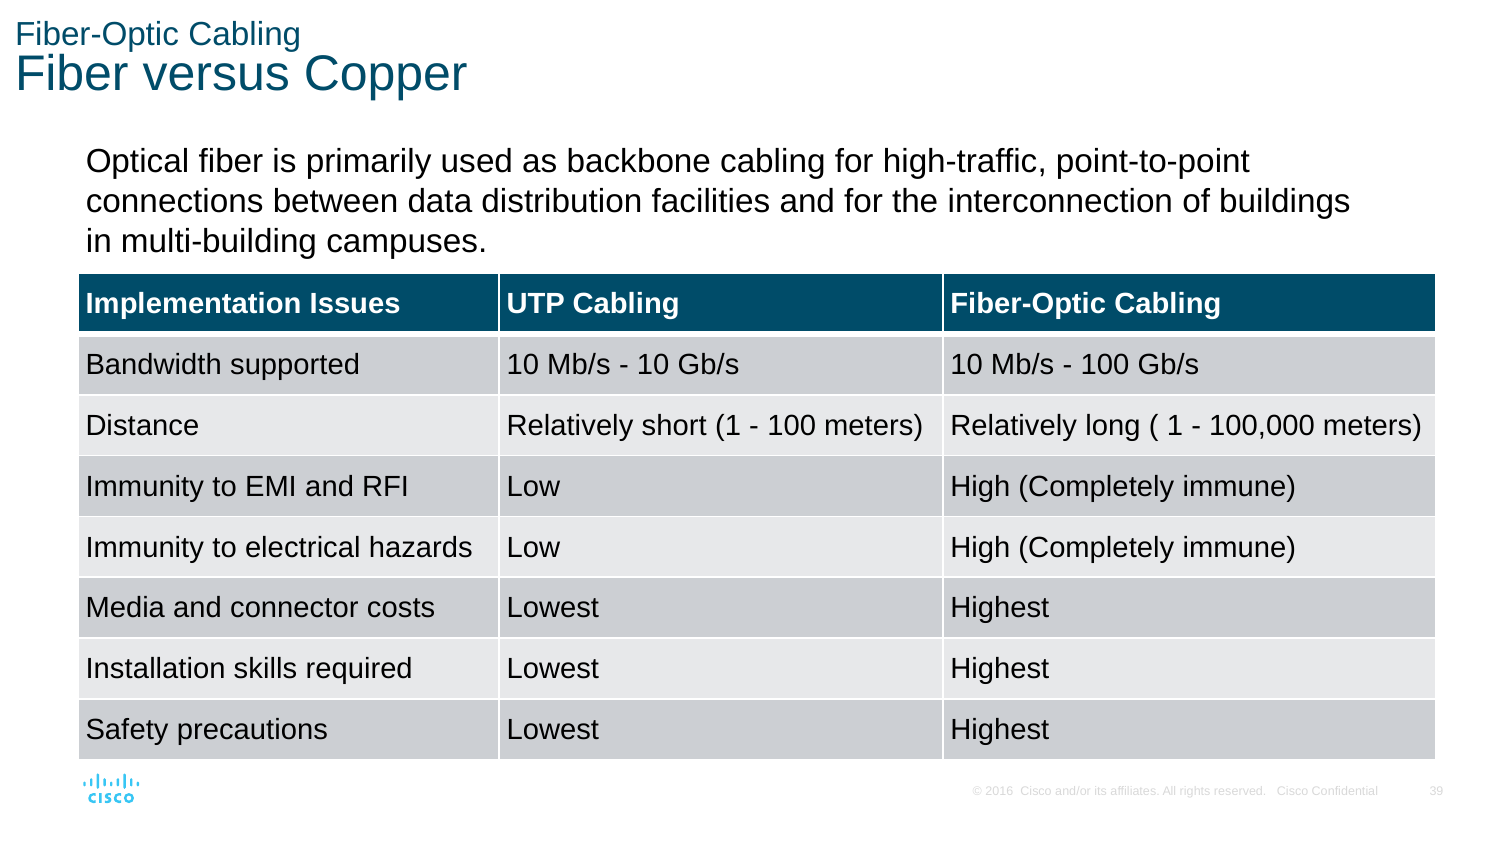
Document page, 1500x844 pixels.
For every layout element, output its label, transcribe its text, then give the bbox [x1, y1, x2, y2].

table_cell Highest [944, 578, 1435, 637]
table_cell Bandwidth supported [79, 337, 498, 394]
table_cell Relatively long ( 1 - 100,000 meters) [944, 396, 1435, 455]
table_cell Installation skills required [79, 639, 498, 698]
table_cell Immunity to EMI and RFI [79, 456, 498, 516]
table_cell Lowest [500, 578, 942, 637]
table_cell Highest [944, 639, 1435, 698]
table_cell Immunity to electrical hazards [79, 517, 498, 576]
table_header UTP Cabling [500, 274, 942, 331]
table_cell High (Completely immune) [944, 456, 1435, 516]
table_cell Lowest [500, 639, 942, 698]
table_cell Media and connector costs [79, 578, 498, 637]
title Fiber-Optic Cabling Fiber versus Copper [0, 0, 1369, 121]
table_cell Highest [944, 700, 1435, 759]
table_cell Lowest [500, 700, 942, 759]
table_cell Safety precautions [79, 700, 498, 759]
table_header Fiber-Optic Cabling [944, 274, 1435, 331]
table_cell Relatively short (1 - 100 meters) [500, 396, 942, 455]
list Optical fiber is primarily used as backbone cabling for high-traffic, point-to-point connections between data distribution facilities and for the interconnection of buildings in multi-building campuses. [70, 131, 1430, 252]
table_cell High (Completely immune) [944, 517, 1435, 576]
table_cell 10 Mb/s - 100 Gb/s [944, 337, 1435, 394]
table_header Implementation Issues [79, 274, 498, 331]
table_cell Low [500, 517, 942, 576]
table_cell Distance [79, 396, 498, 455]
table_cell 10 Mb/s - 10 Gb/s [500, 337, 942, 394]
table_cell Low [500, 456, 942, 516]
